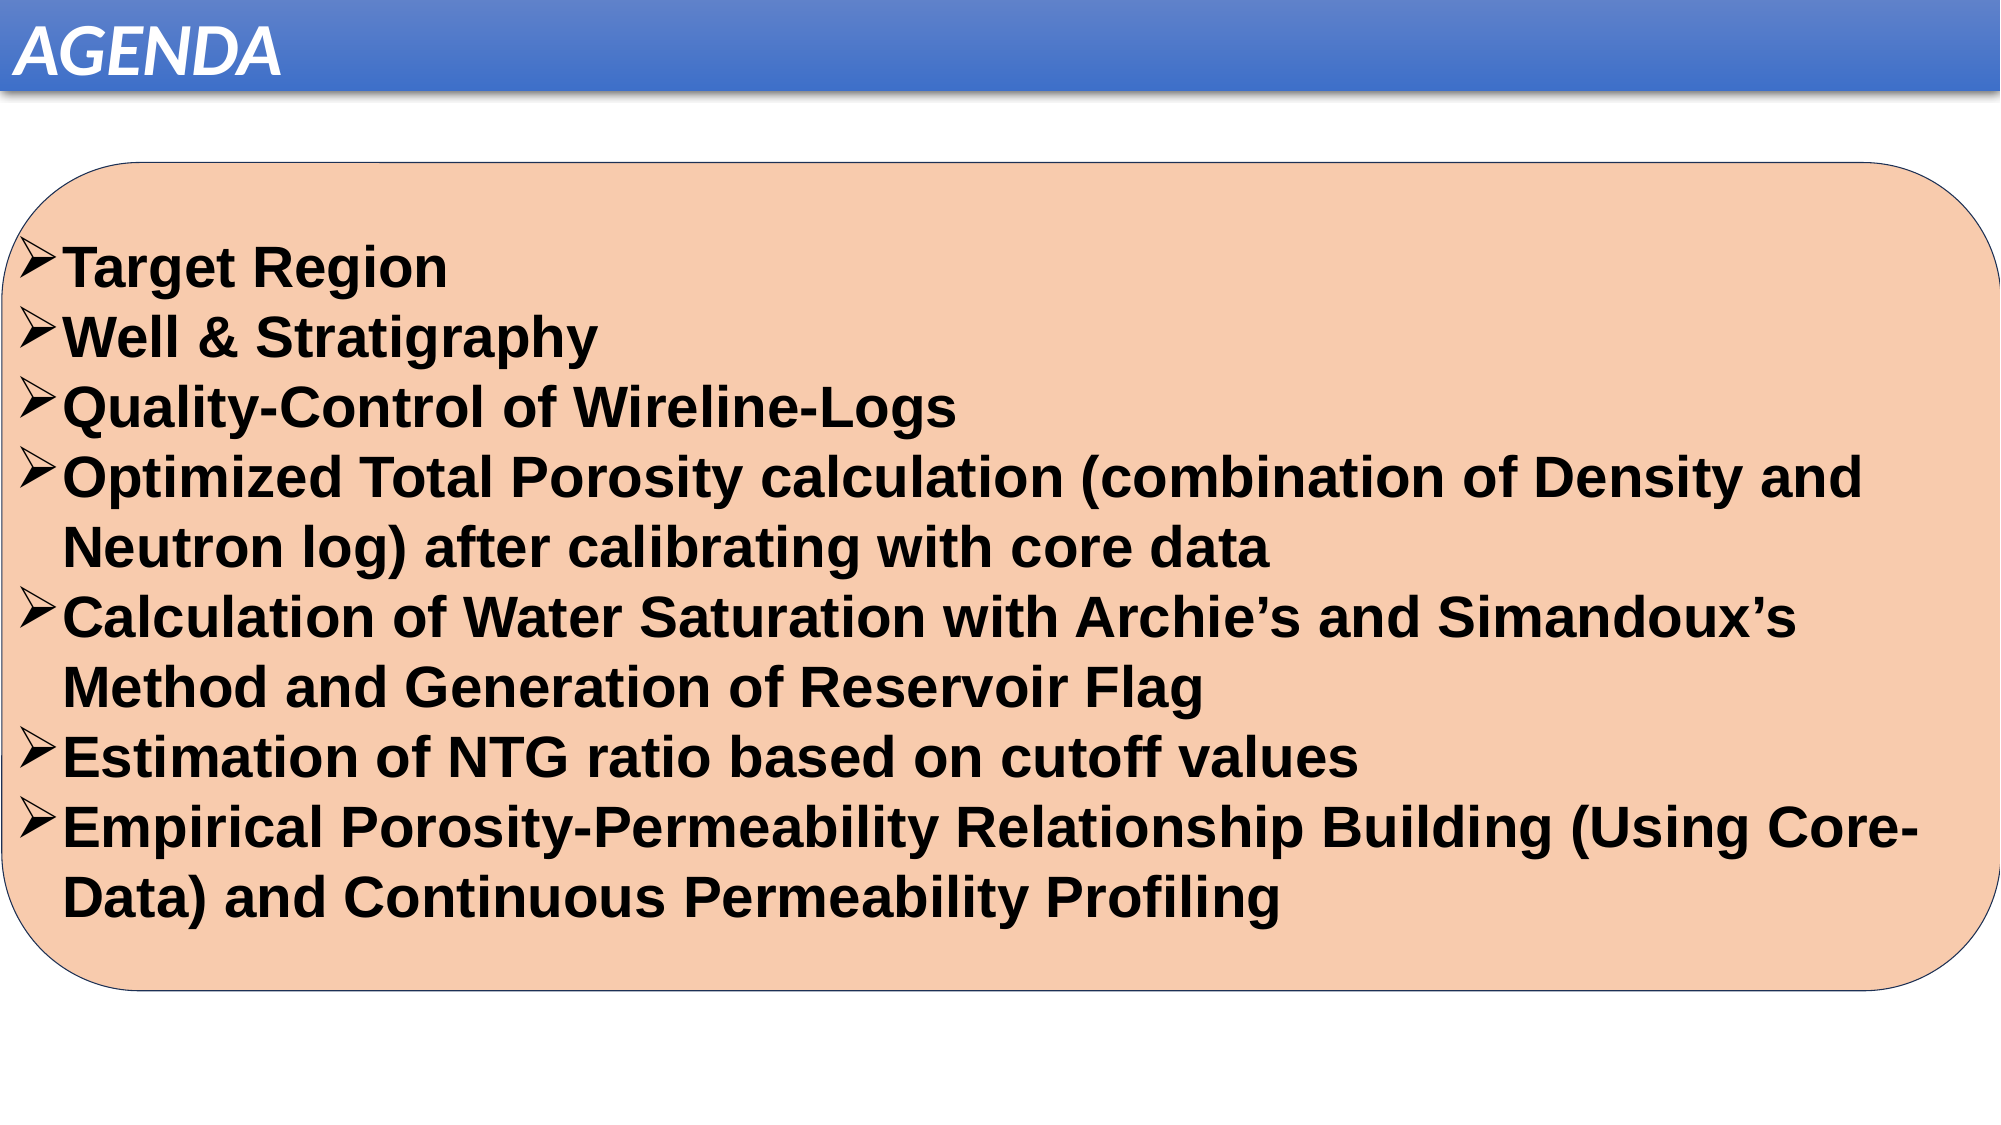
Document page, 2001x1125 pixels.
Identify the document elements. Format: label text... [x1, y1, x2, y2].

text_box [25, 161, 1978, 222]
text_box Target Region Well & Stratigraphy Quality-Control of Wireline-Logs Optimized Total Porosity calculation (combination of Density and Neutron log) after calibrating with core data Calculation of Water Saturation with Archie’s and Simandoux’s Method and Generation of Reservoir Flag Estimation of NTG ratio based on cutoff values Empirical Porosity-Permeability Relationship Building (Using Core-Data) and Continuous Permeability Profiling [0, 222, 2000, 937]
text_box AGENDA [0, 0, 1339, 99]
text_box [1339, 0, 2000, 91]
text_box [29, 937, 1974, 992]
